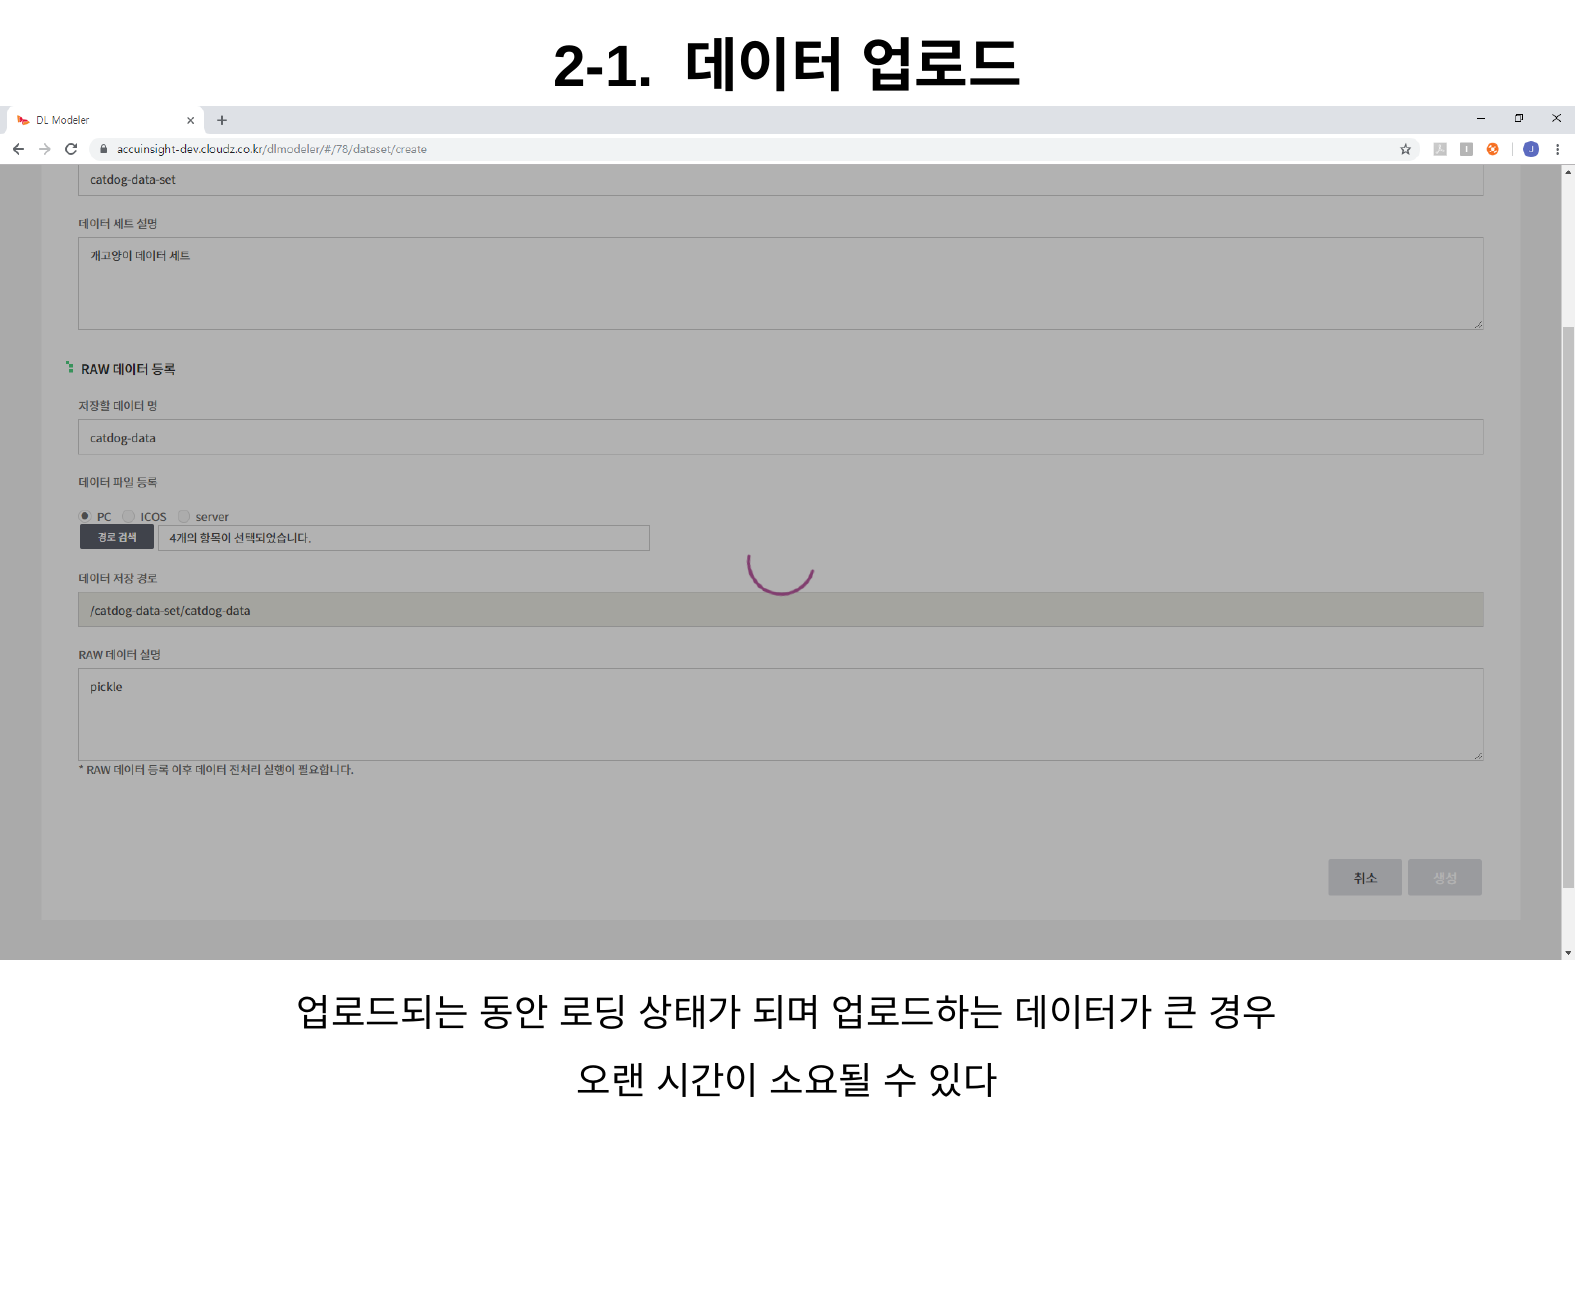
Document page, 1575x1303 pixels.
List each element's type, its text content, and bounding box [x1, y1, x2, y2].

text_box 2-1. 데이터 업로드 [0, 20, 1575, 106]
text_box 업로드되는 동안 로딩 상태가 되며 업로드하는 데이터가 큰 경우 오랜 시간이 소요될 수 있다 [0, 960, 1575, 1109]
picture [0, 106, 1575, 960]
